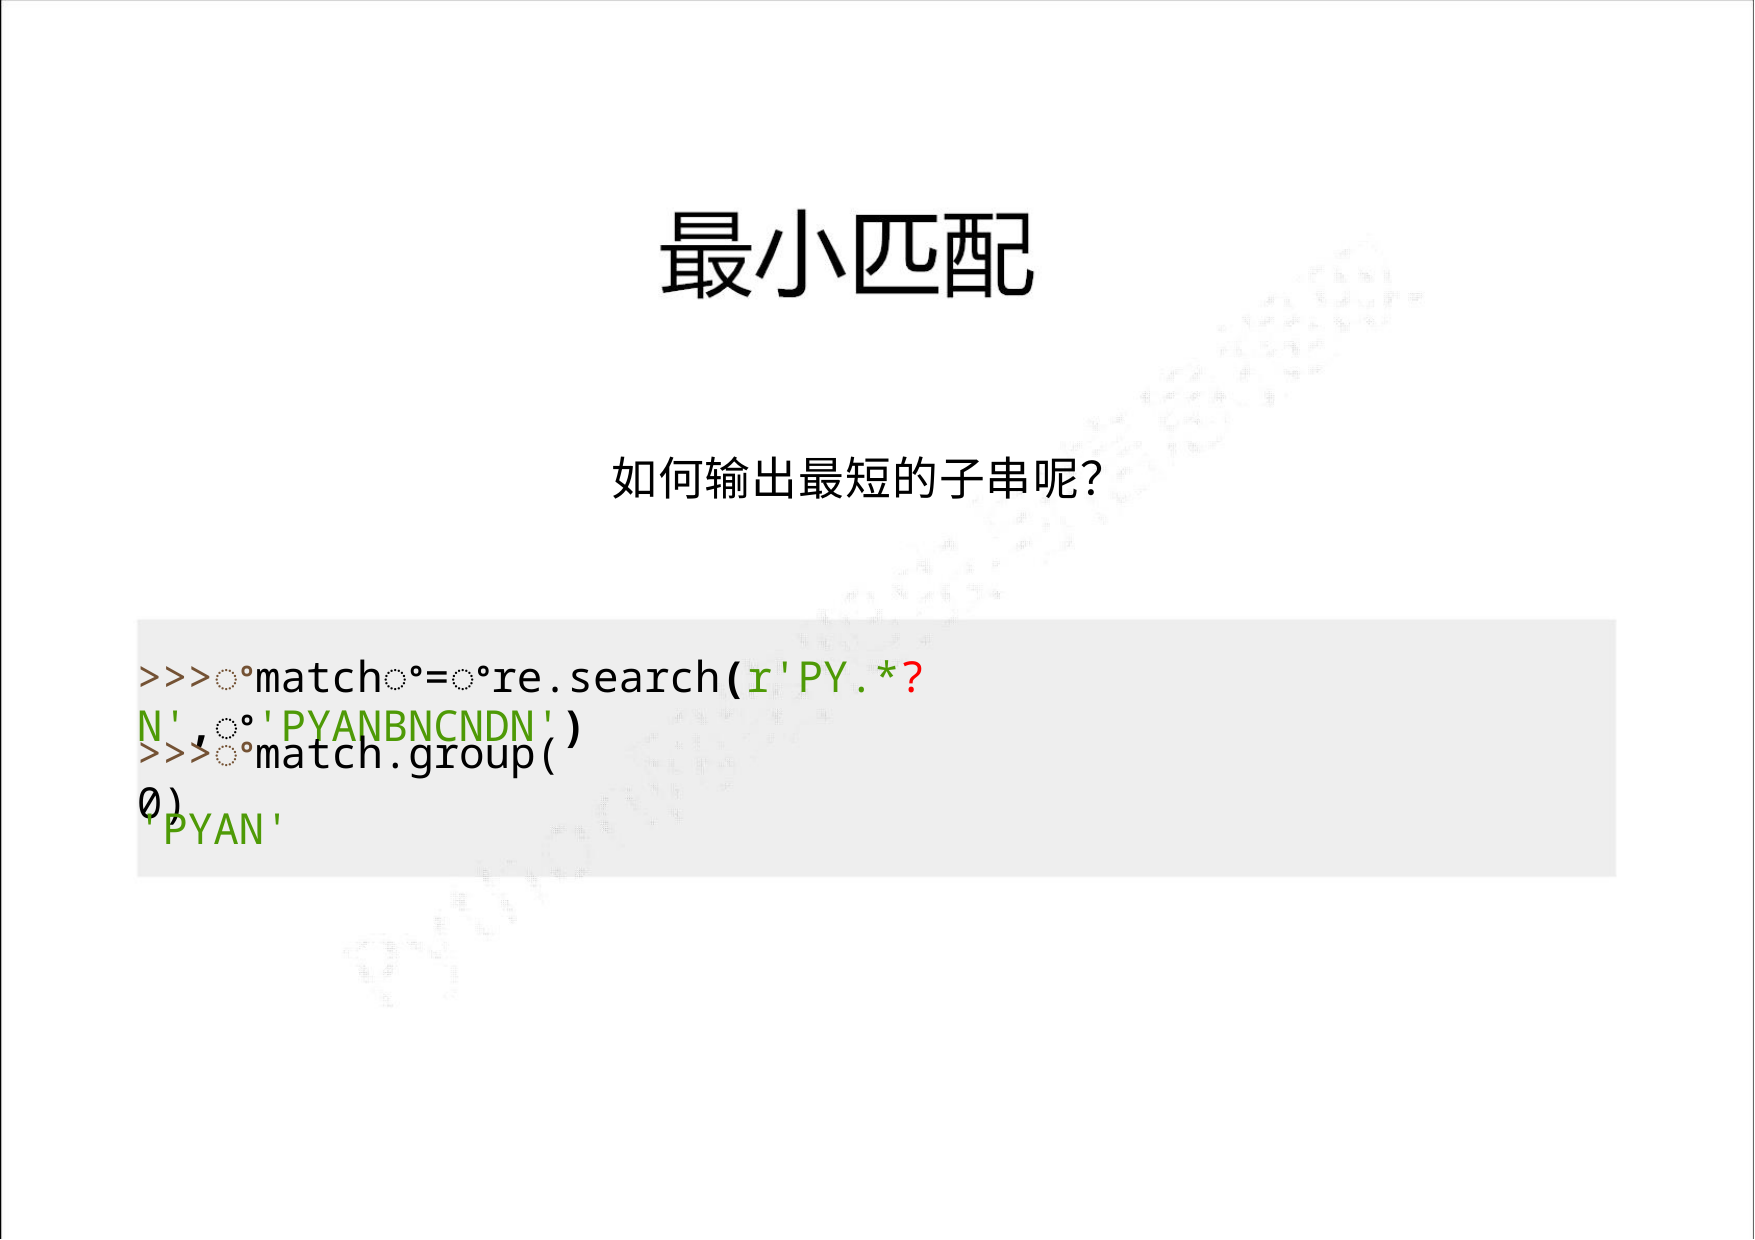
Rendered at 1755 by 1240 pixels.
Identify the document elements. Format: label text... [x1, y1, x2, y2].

text_box [0, 0, 1754, 1239]
text_box >>>ꢀmatch.group(0) [136, 727, 581, 827]
text_box 'PYAN' [136, 803, 302, 854]
text_box >>>ꢀmatchꢀ=ꢀre.search(r'PY.*?N',ꢀ'PYANBNCNDN') [136, 651, 1231, 751]
text_box 如何输出最短的子串呢？ [611, 444, 1152, 505]
